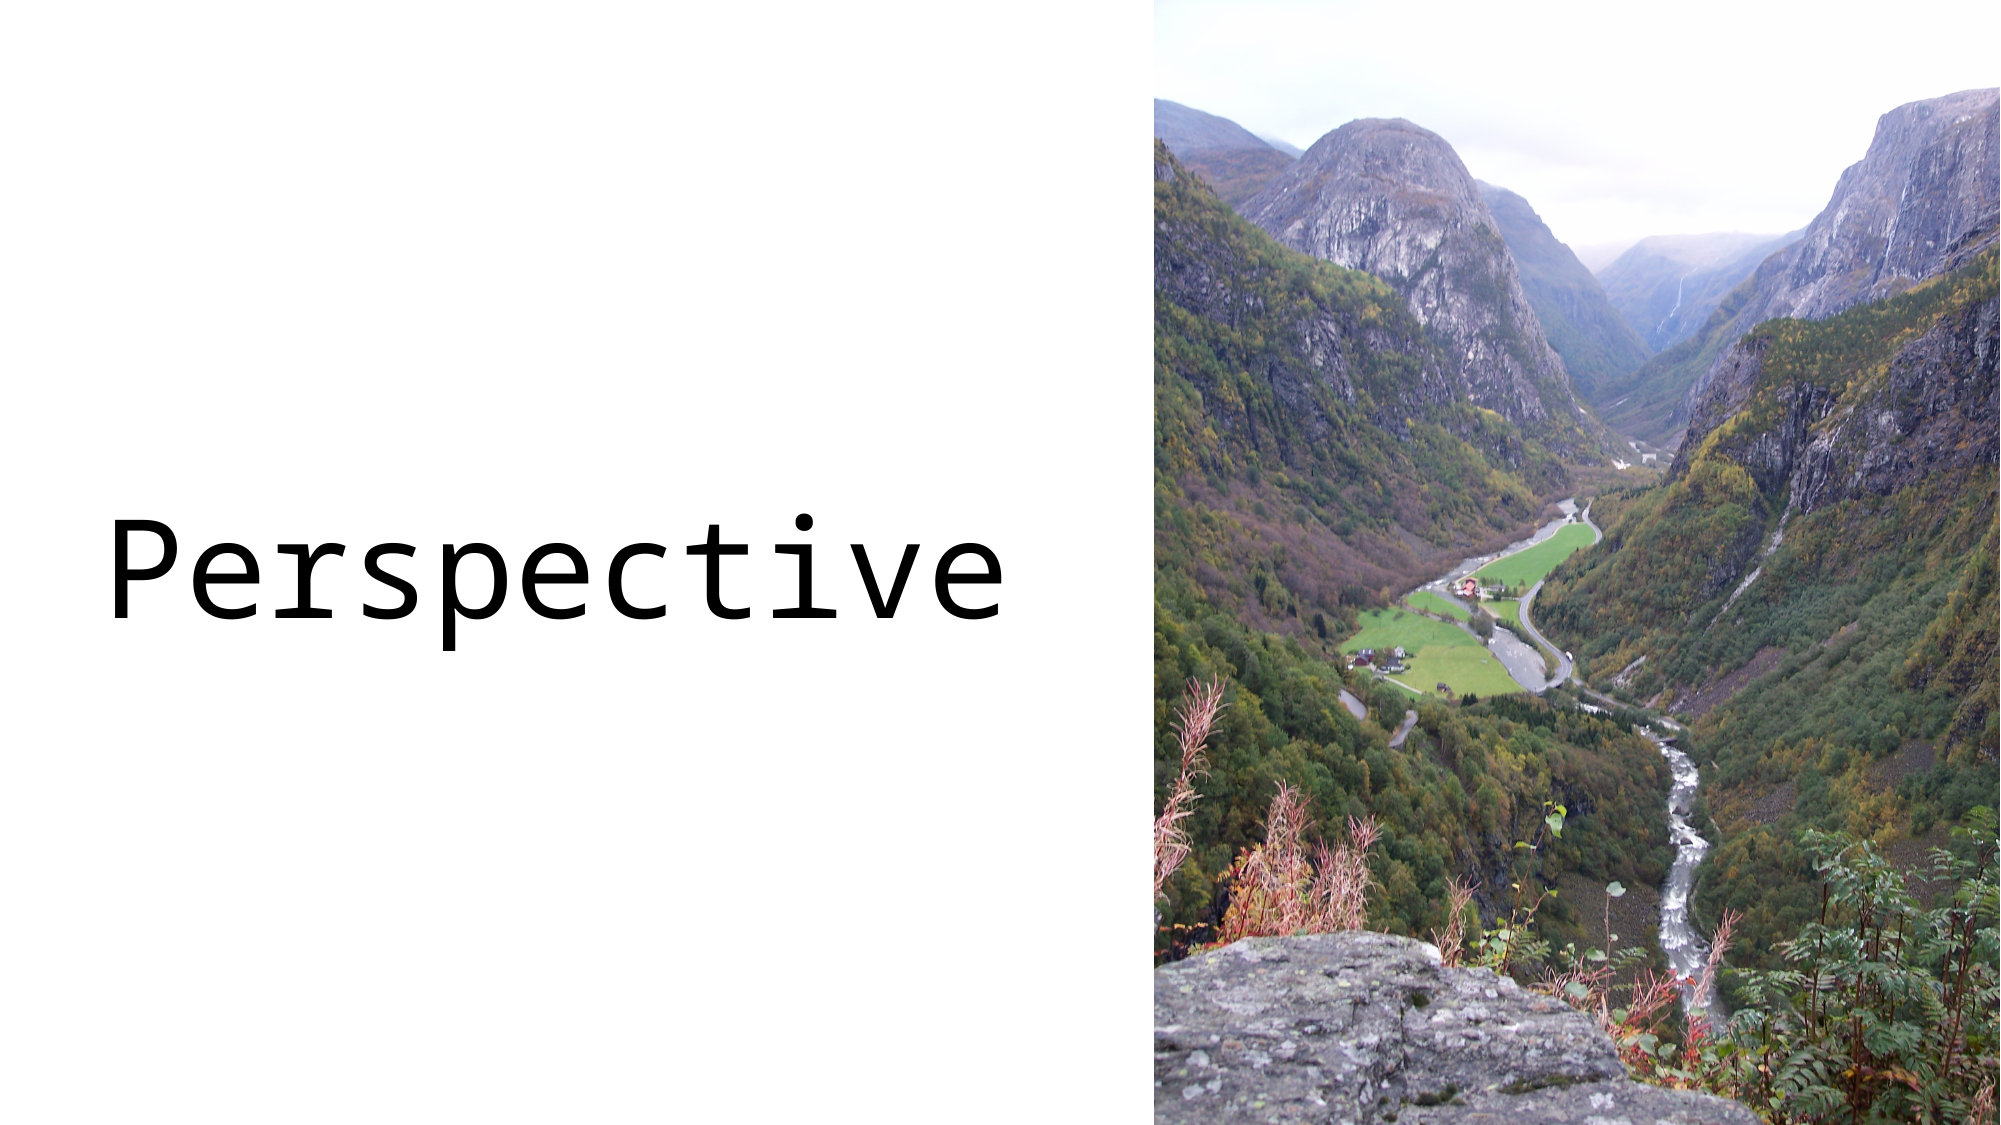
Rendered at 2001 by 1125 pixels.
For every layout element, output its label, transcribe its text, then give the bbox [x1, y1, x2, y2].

picture [1154, 0, 2000, 1125]
text_box Perspective [54, 473, 1058, 653]
